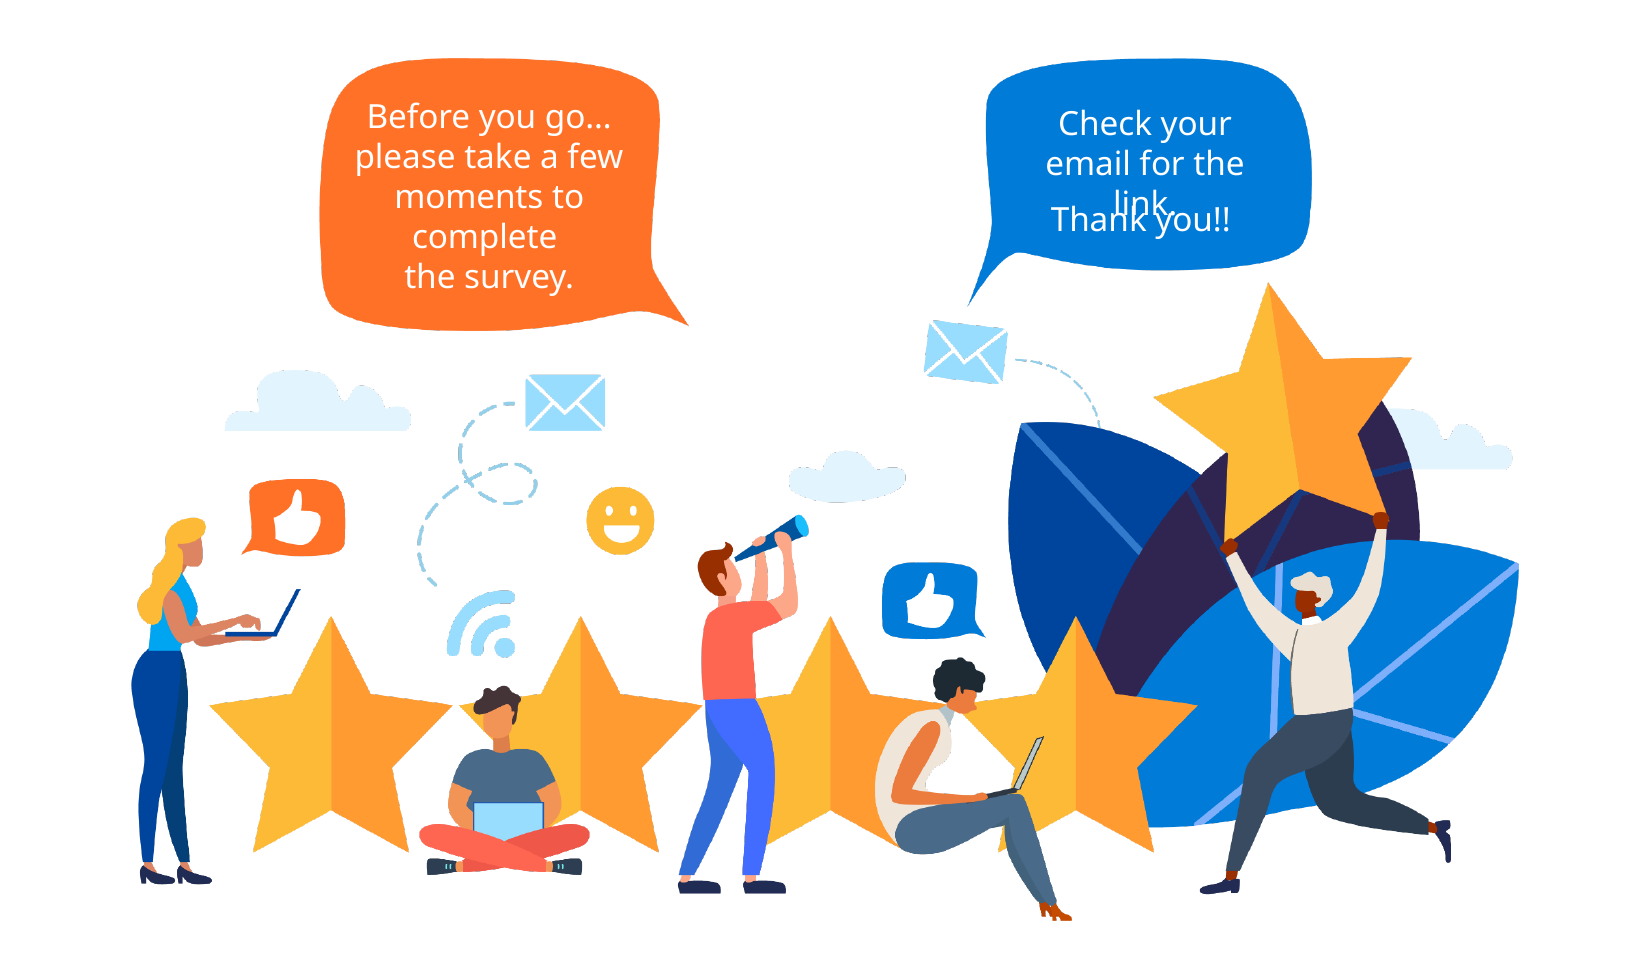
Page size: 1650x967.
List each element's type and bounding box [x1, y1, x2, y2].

text_box [131, 58, 1519, 921]
